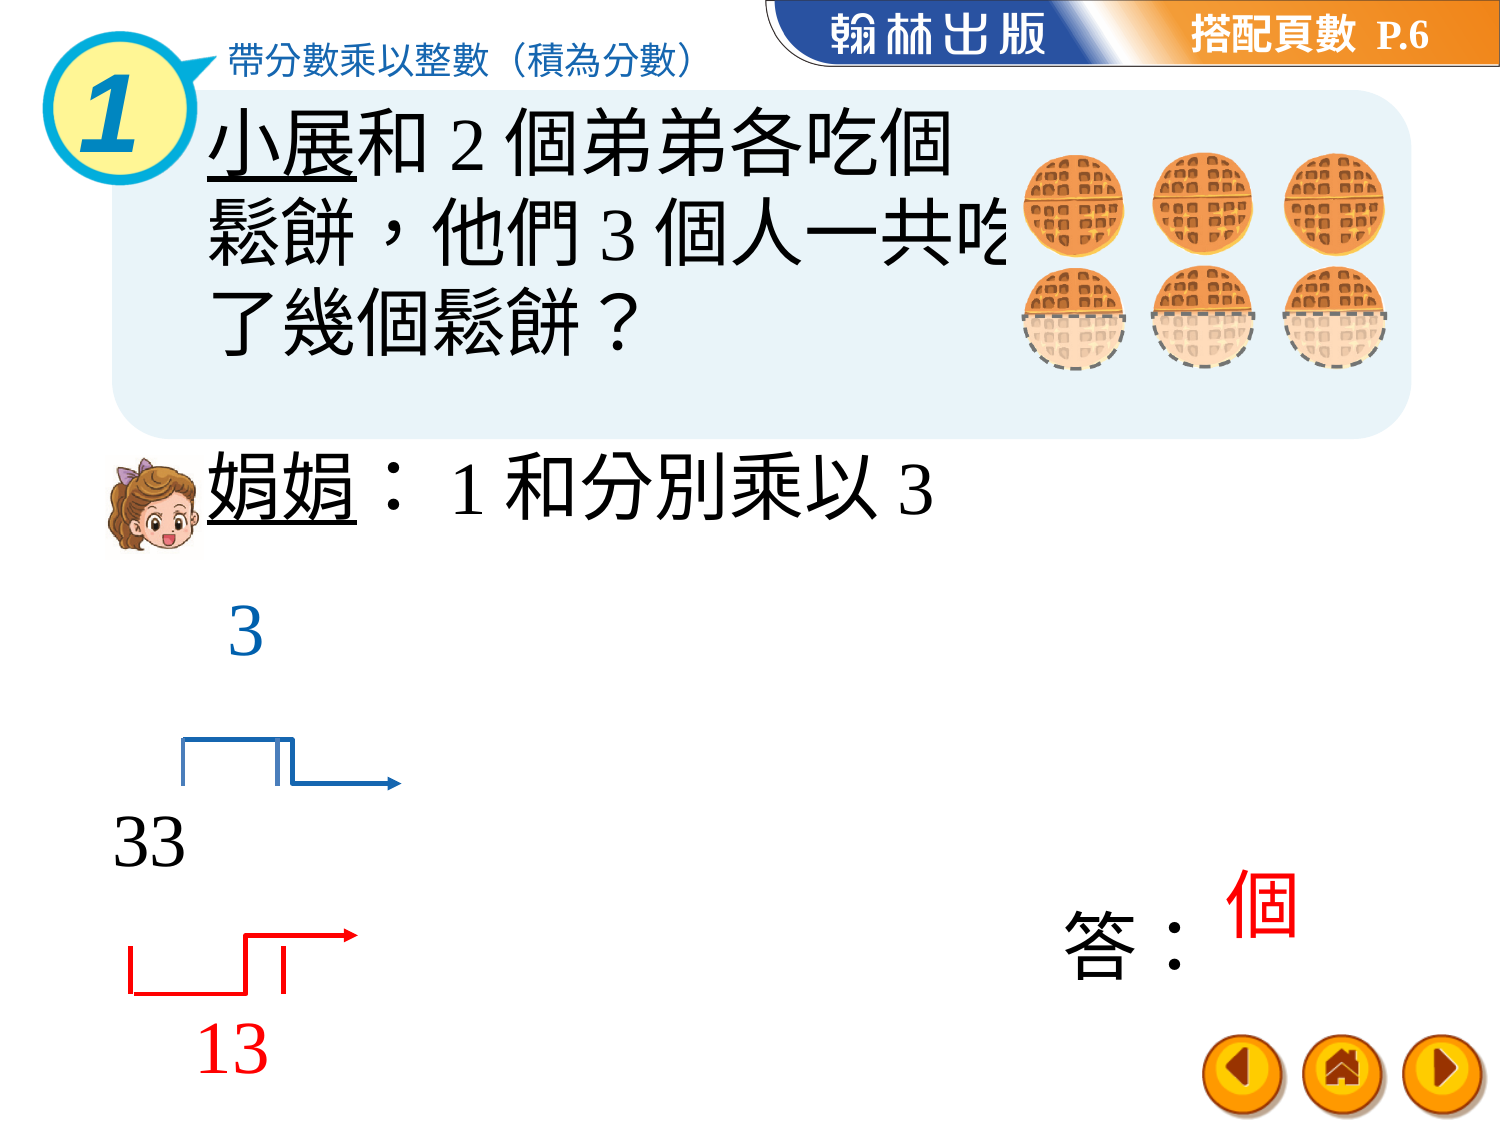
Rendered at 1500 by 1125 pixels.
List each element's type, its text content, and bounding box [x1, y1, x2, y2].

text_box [182, 738, 402, 787]
text_box [109, 87, 1414, 442]
picture [1302, 1034, 1388, 1120]
picture [1202, 1034, 1288, 1120]
picture [1402, 1034, 1488, 1120]
picture [40, 25, 219, 188]
text_box 帶分數乘以整數（積為分數） [227, 36, 780, 98]
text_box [130, 935, 359, 995]
picture [102, 455, 204, 560]
picture [1387, 24, 1393, 36]
text_box 6 [1393, 0, 1500, 67]
picture [765, 0, 1393, 67]
picture [1006, 148, 1395, 375]
text_box 答： [1062, 899, 1229, 1009]
